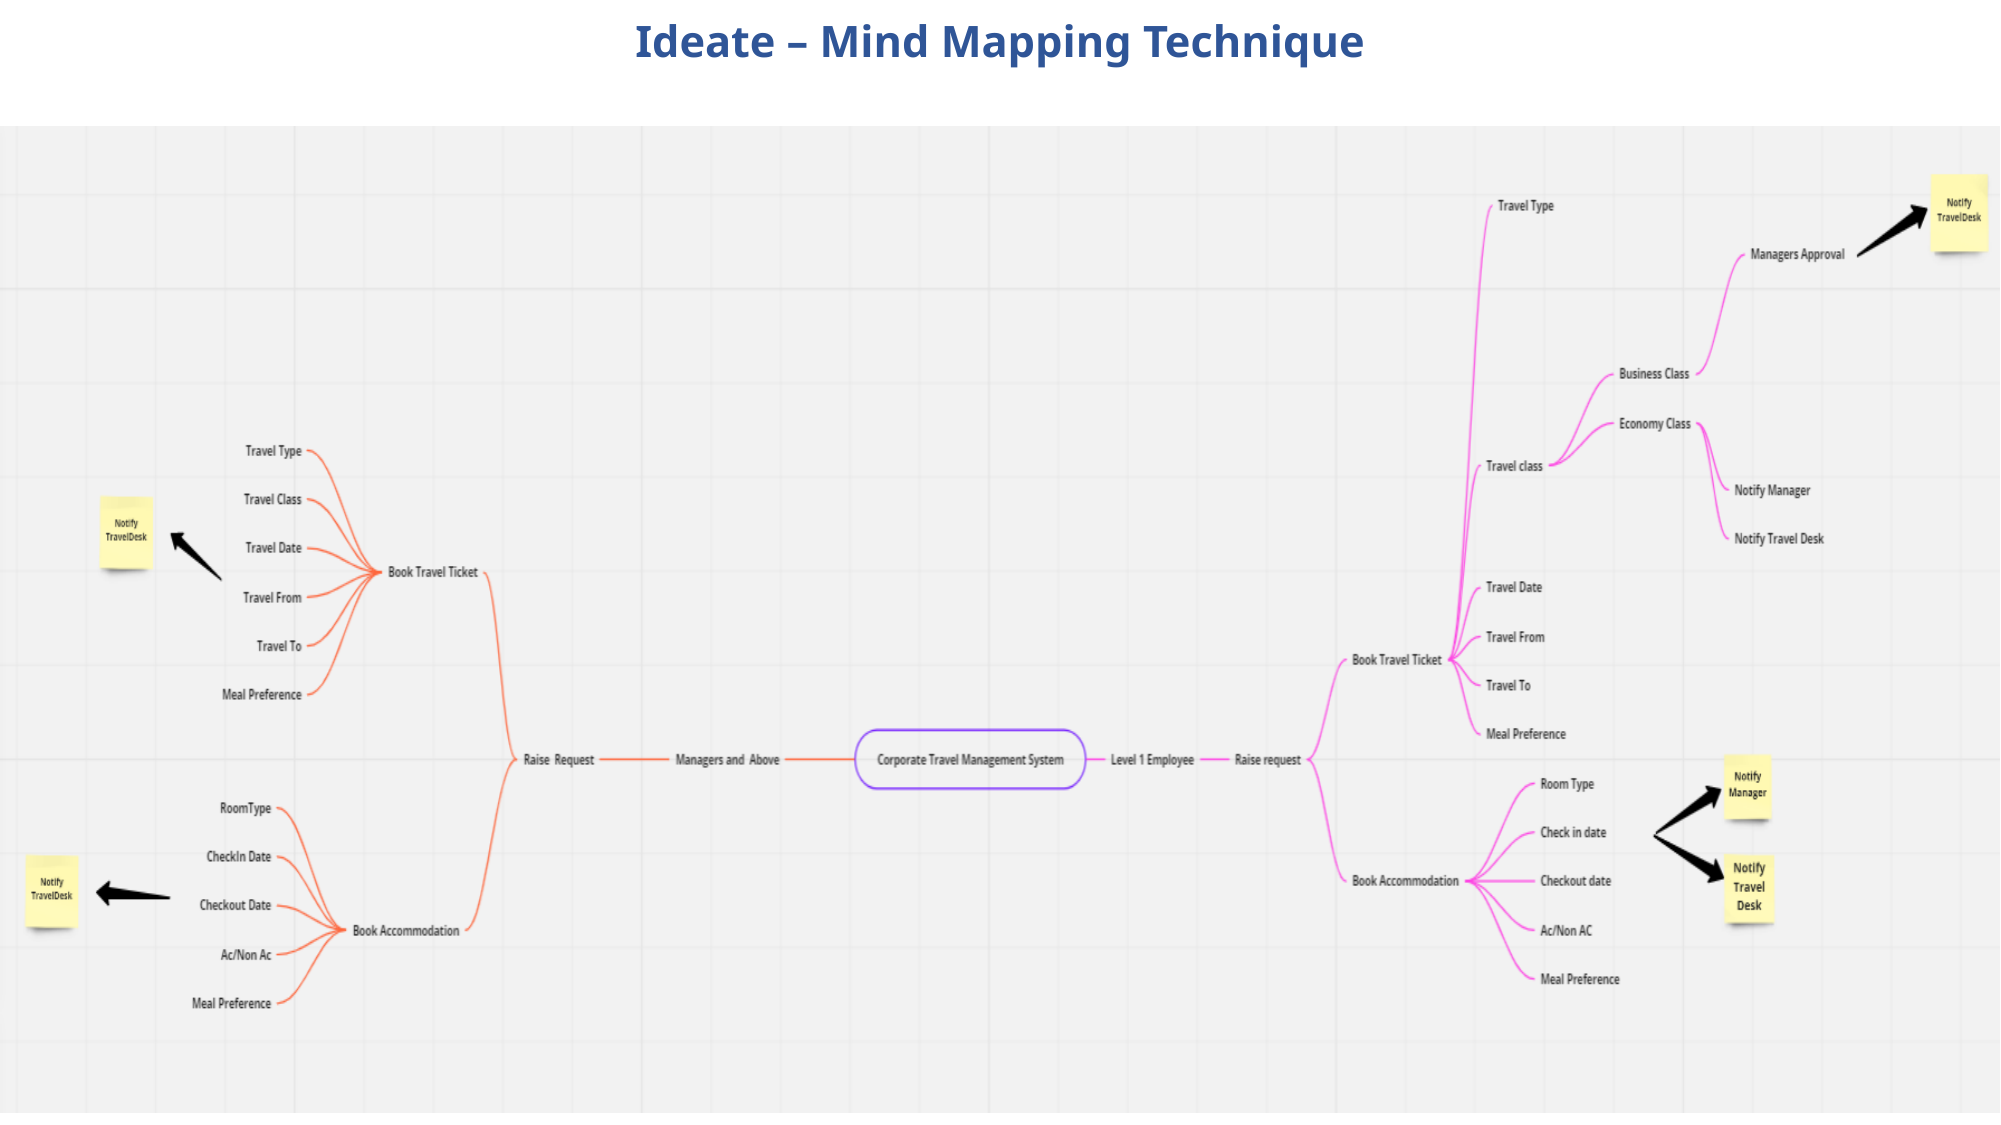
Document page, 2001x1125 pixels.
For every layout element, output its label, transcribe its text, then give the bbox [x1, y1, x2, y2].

title Ideate – Mind Mapping Technique [137, 12, 1863, 75]
picture [0, 126, 2000, 1113]
